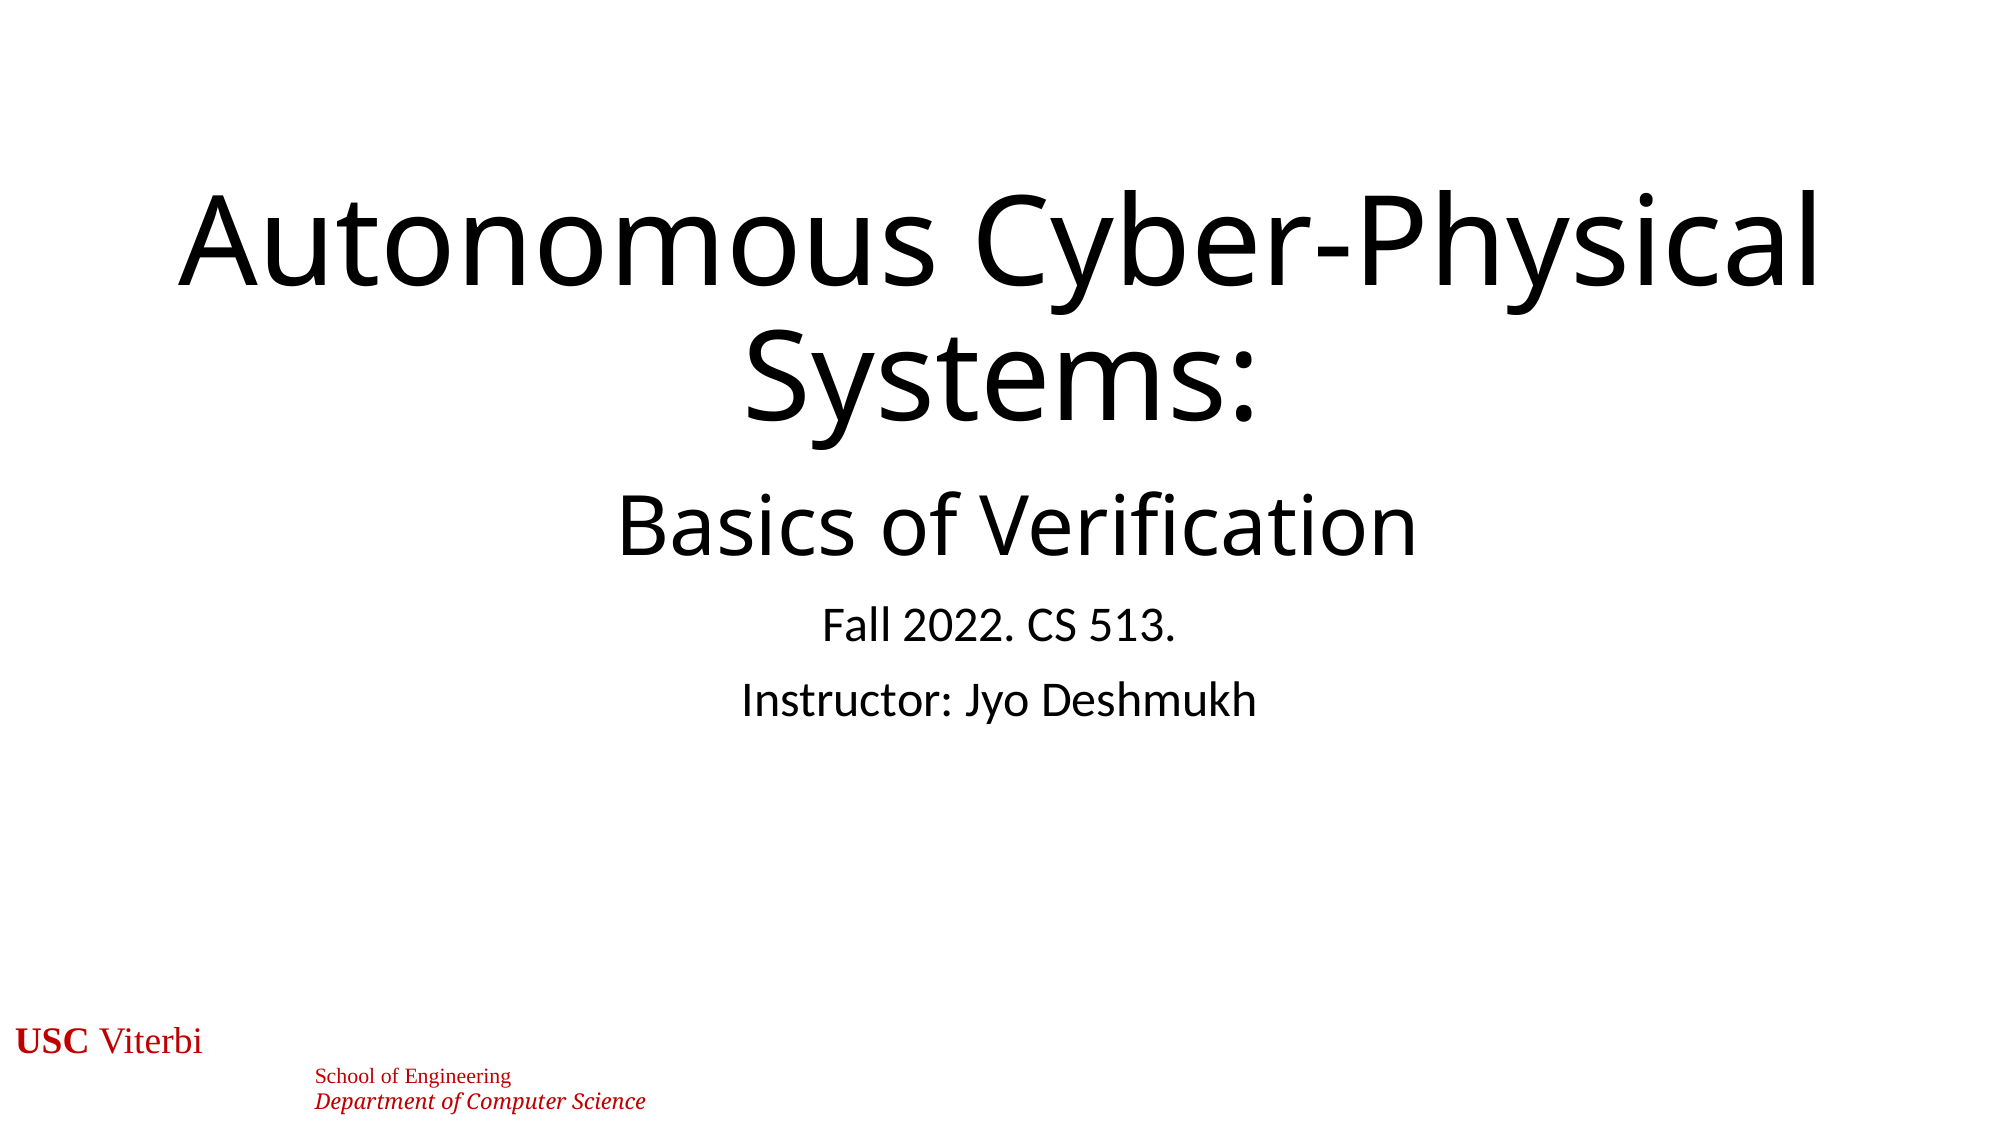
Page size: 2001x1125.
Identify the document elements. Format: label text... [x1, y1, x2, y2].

title Autonomous Cyber-Physical Systems: Basics of Verification [32, 184, 1972, 576]
subtitle Fall 2022. CS 513. Instructor: Jyo Deshmukh [249, 590, 1750, 863]
